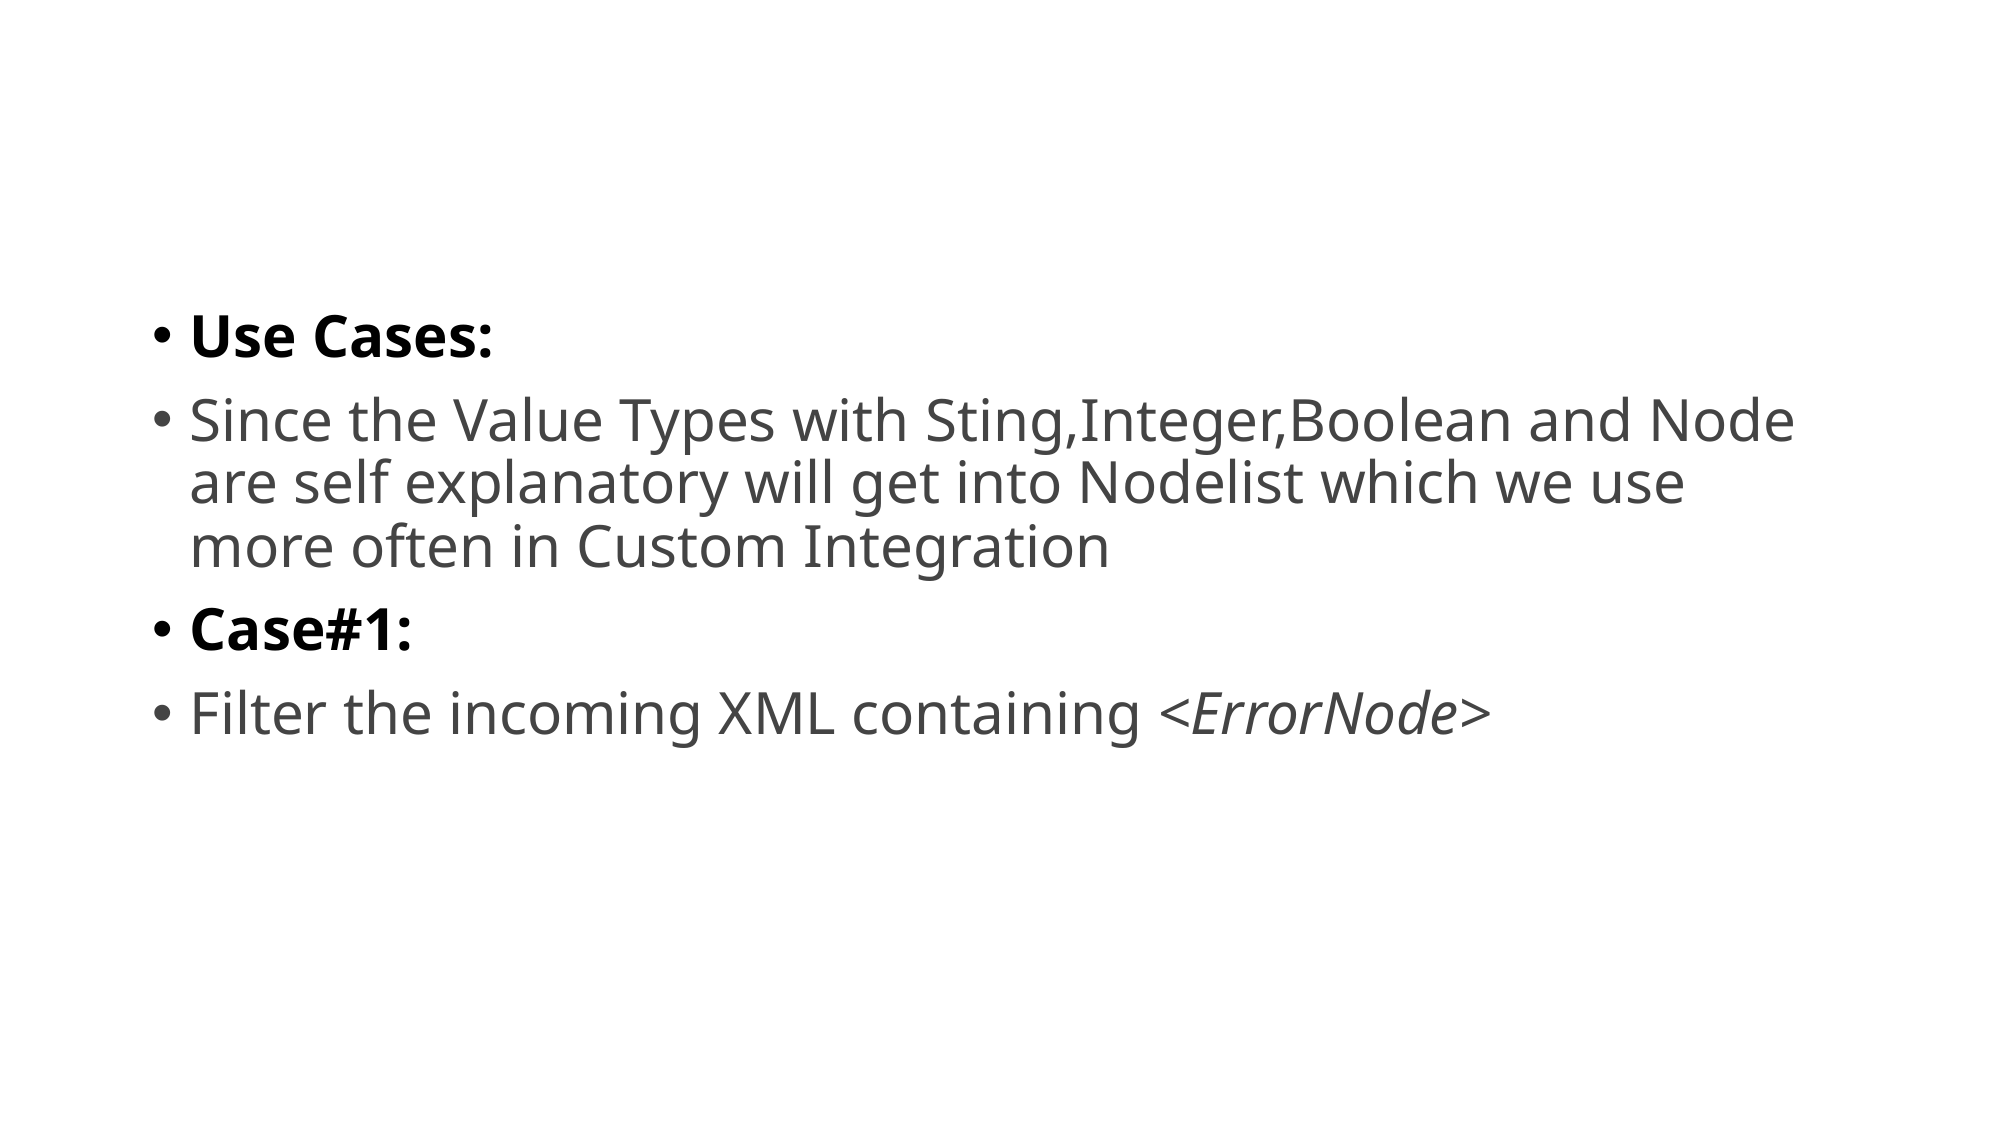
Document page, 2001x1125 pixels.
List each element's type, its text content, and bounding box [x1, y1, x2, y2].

list Use Cases: Since the Value Types with Sting,Integer,Boolean and Node are self explanatory will get into Nodelist which we use more often in Custom Integration Case#1: Filter the incoming XML containing <ErrorNode> [137, 299, 1863, 1014]
